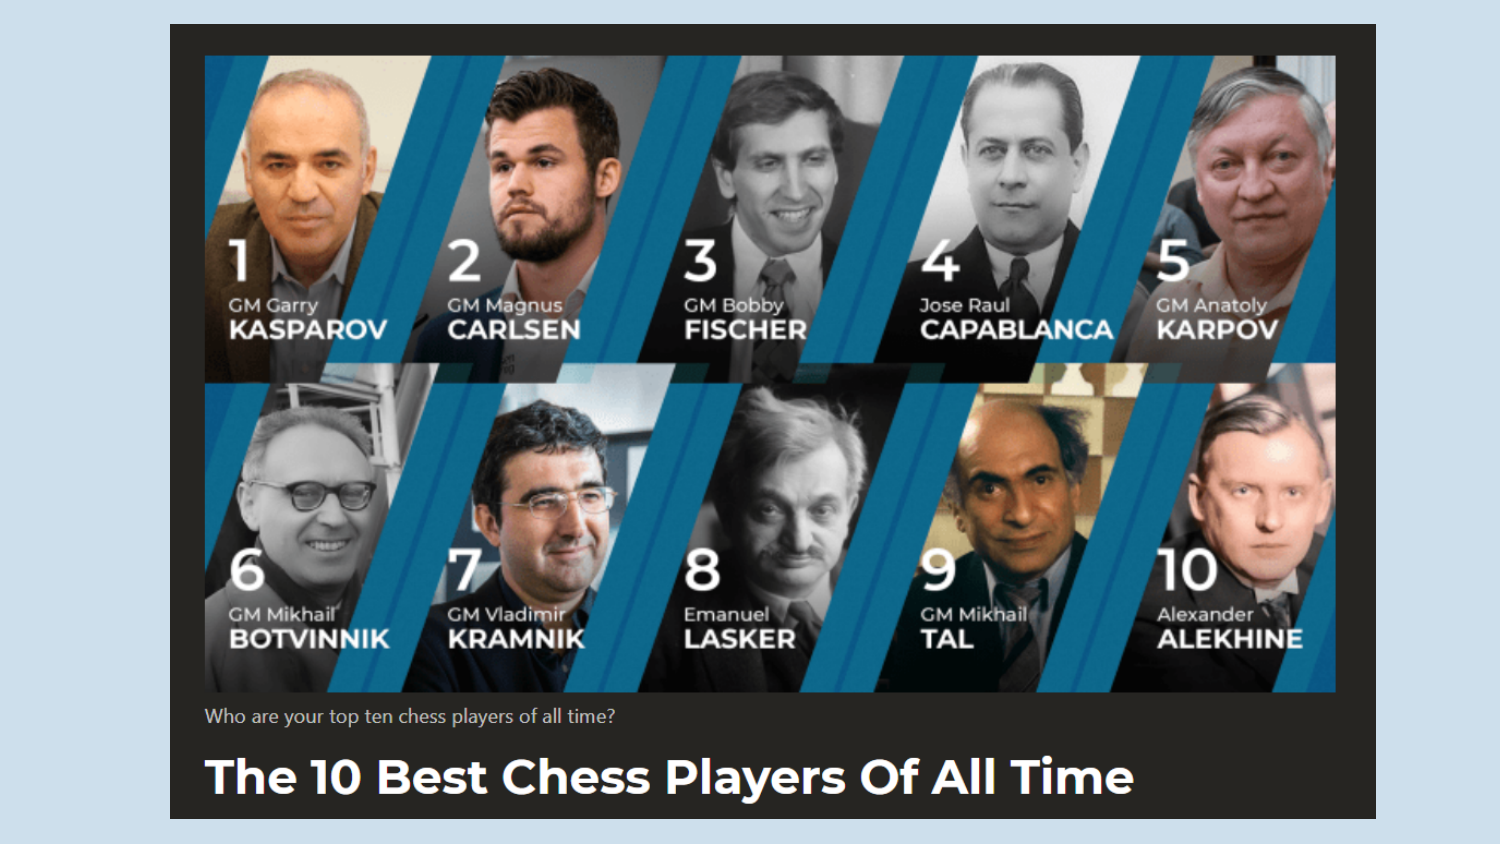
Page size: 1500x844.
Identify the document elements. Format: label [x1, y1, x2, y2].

picture [170, 24, 1376, 819]
